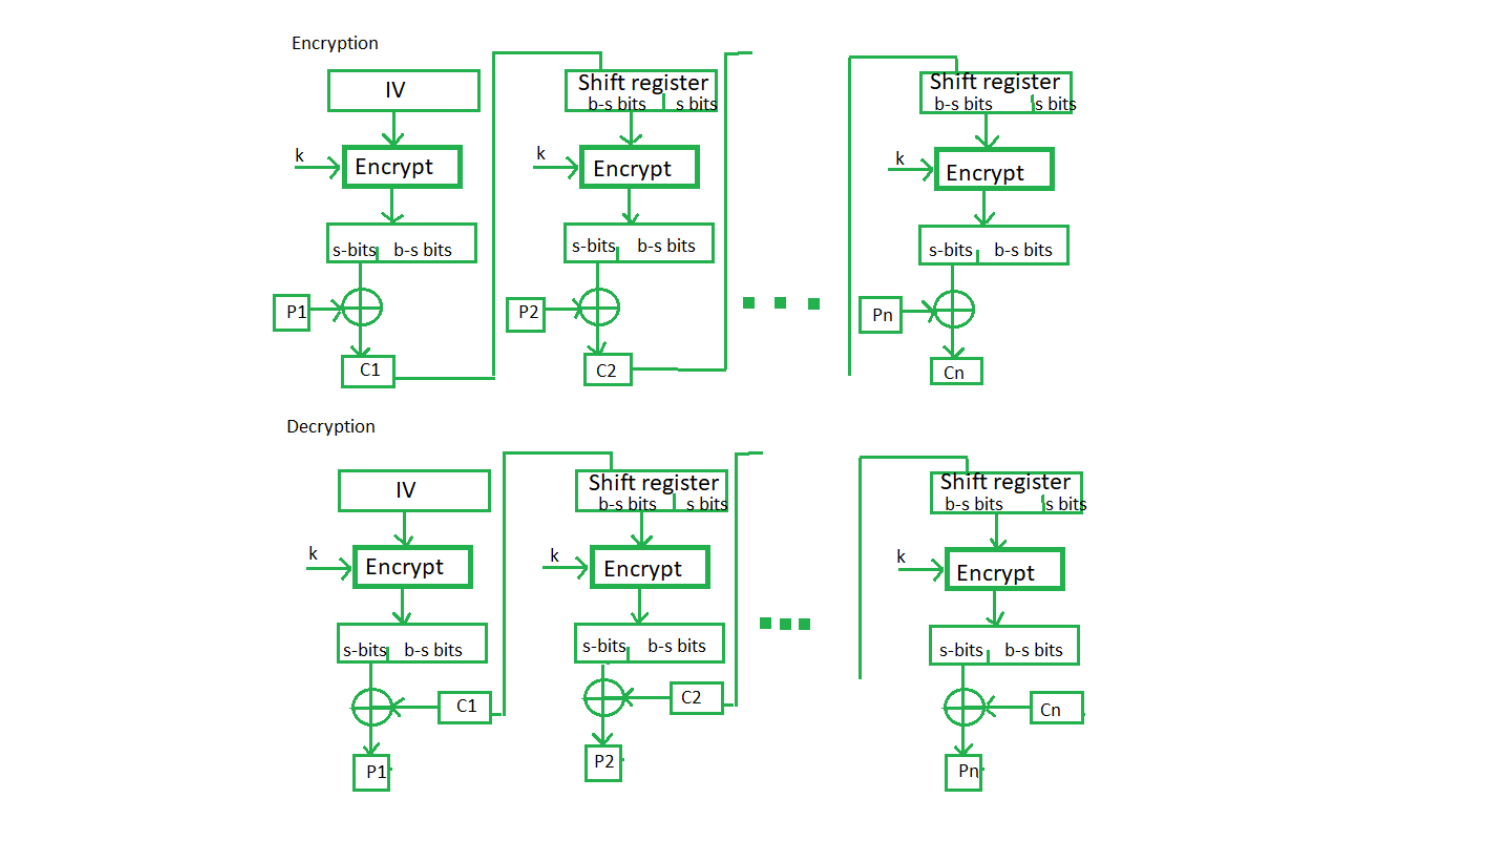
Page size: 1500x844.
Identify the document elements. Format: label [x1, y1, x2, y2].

picture [258, 24, 1142, 819]
